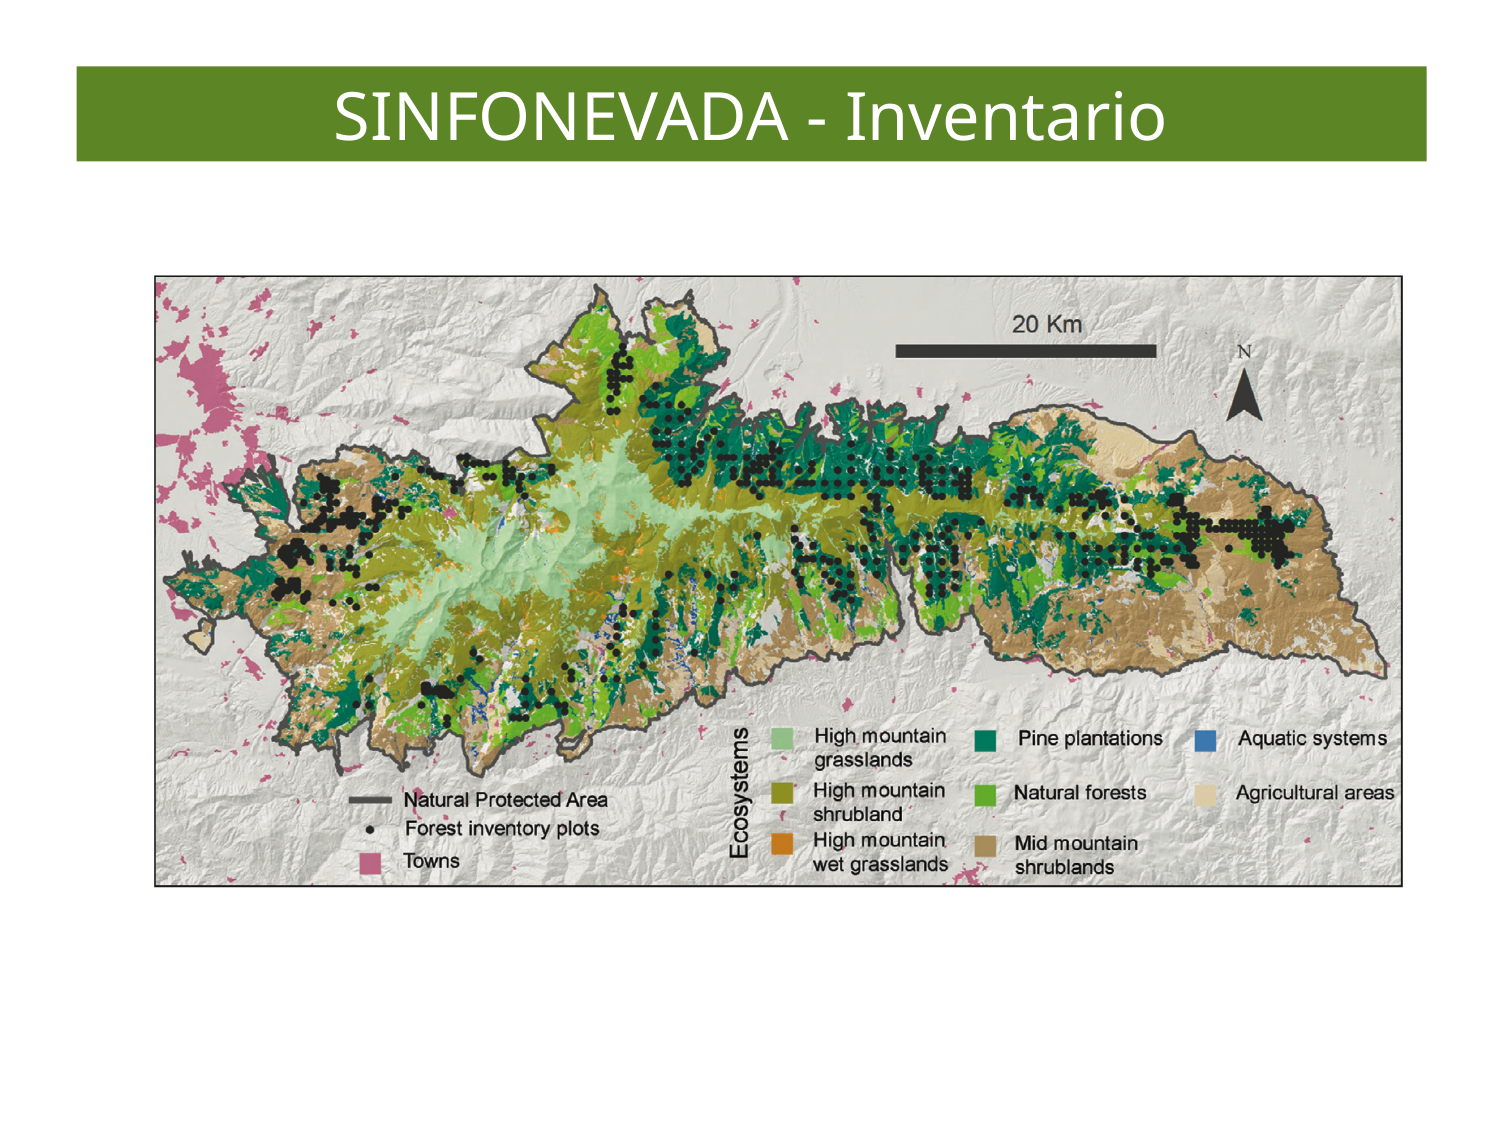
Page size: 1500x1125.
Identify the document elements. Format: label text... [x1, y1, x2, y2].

picture [127, 256, 1424, 900]
text_box SINFONEVADA - Inventario [76, 66, 1427, 162]
